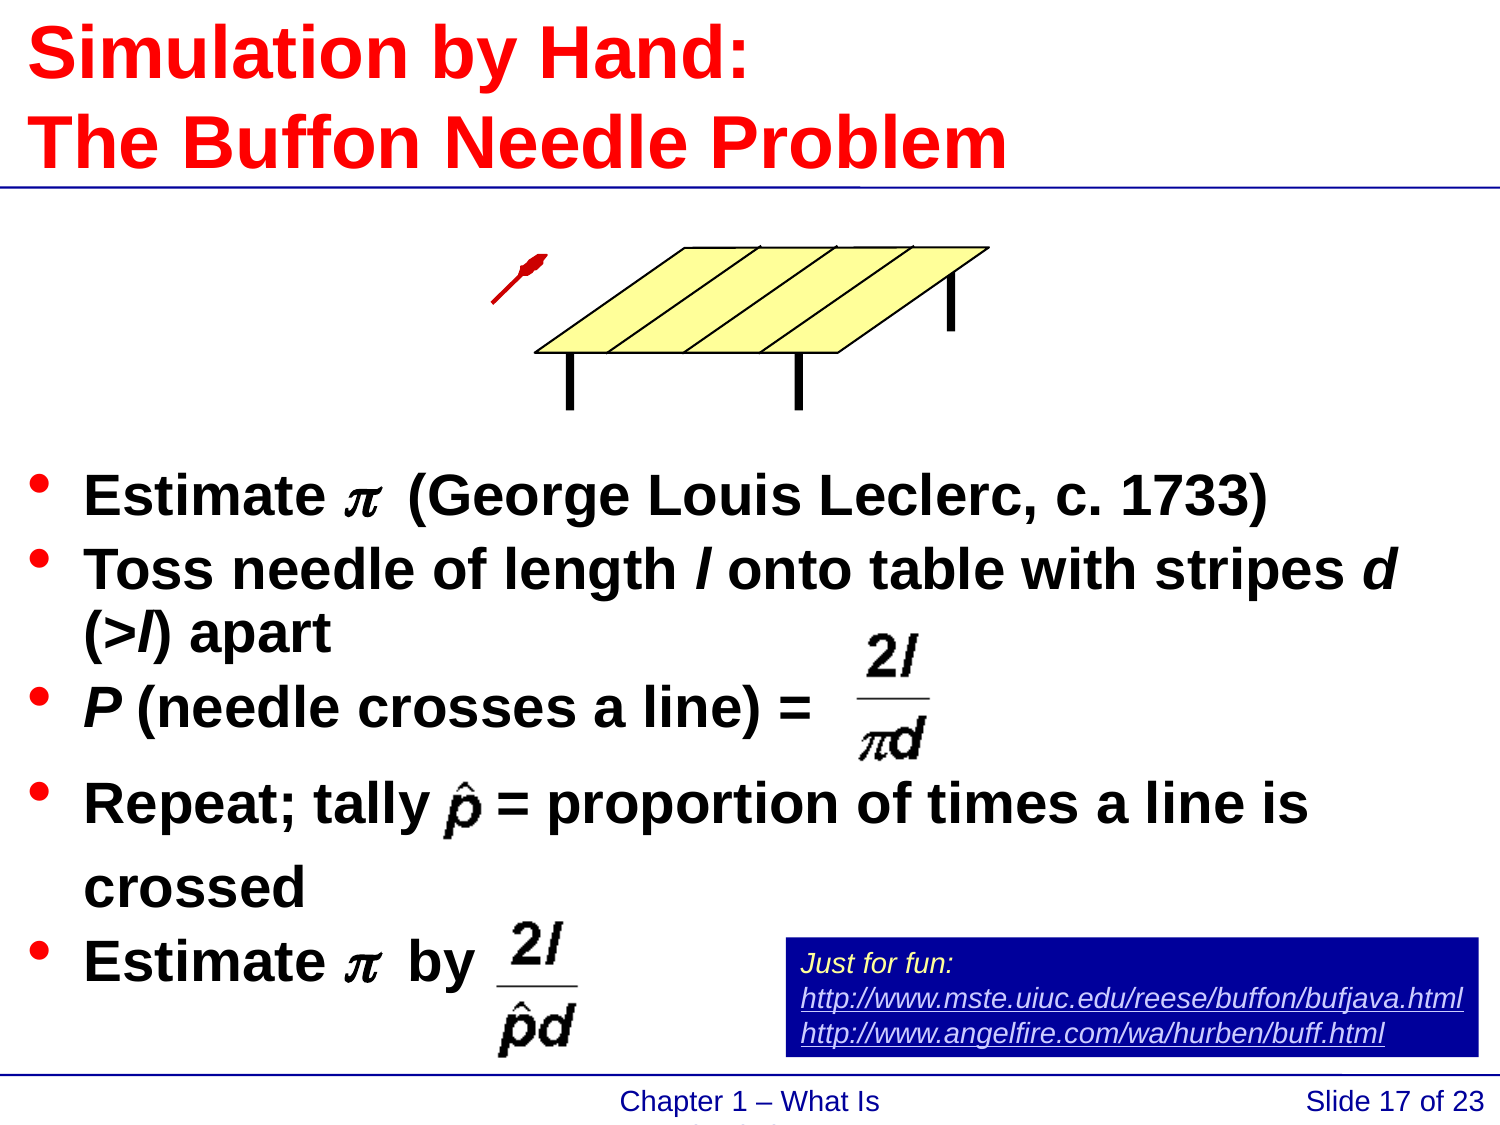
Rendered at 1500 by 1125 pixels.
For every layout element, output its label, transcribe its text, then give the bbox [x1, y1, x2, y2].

text_box [518, 254, 547, 275]
picture [437, 774, 488, 846]
list Estimate p (George Louis Leclerc, c. 1733) Toss needle of length l onto table with stripes d (>l) apart P (needle crosses a line) = Repeat; tally = proportion of times a line is crossed Estimate p by [12, 449, 1488, 1063]
footer Chapter 1 – What Is Simulation? [524, 1074, 976, 1125]
picture [487, 912, 583, 1067]
title Simulation by Hand: The Buffon Needle Problem [12, 12, 1488, 176]
picture [849, 624, 936, 767]
text_box [534, 247, 989, 353]
text_box Just for fun: http://www.mste.uiuc.edu/reese/buffon/bufjava.html http://www.angelfire.com/wa/hurben/buff.html [785, 937, 1479, 1058]
slide_number Slide 17 of 23 [1249, 1074, 1500, 1125]
